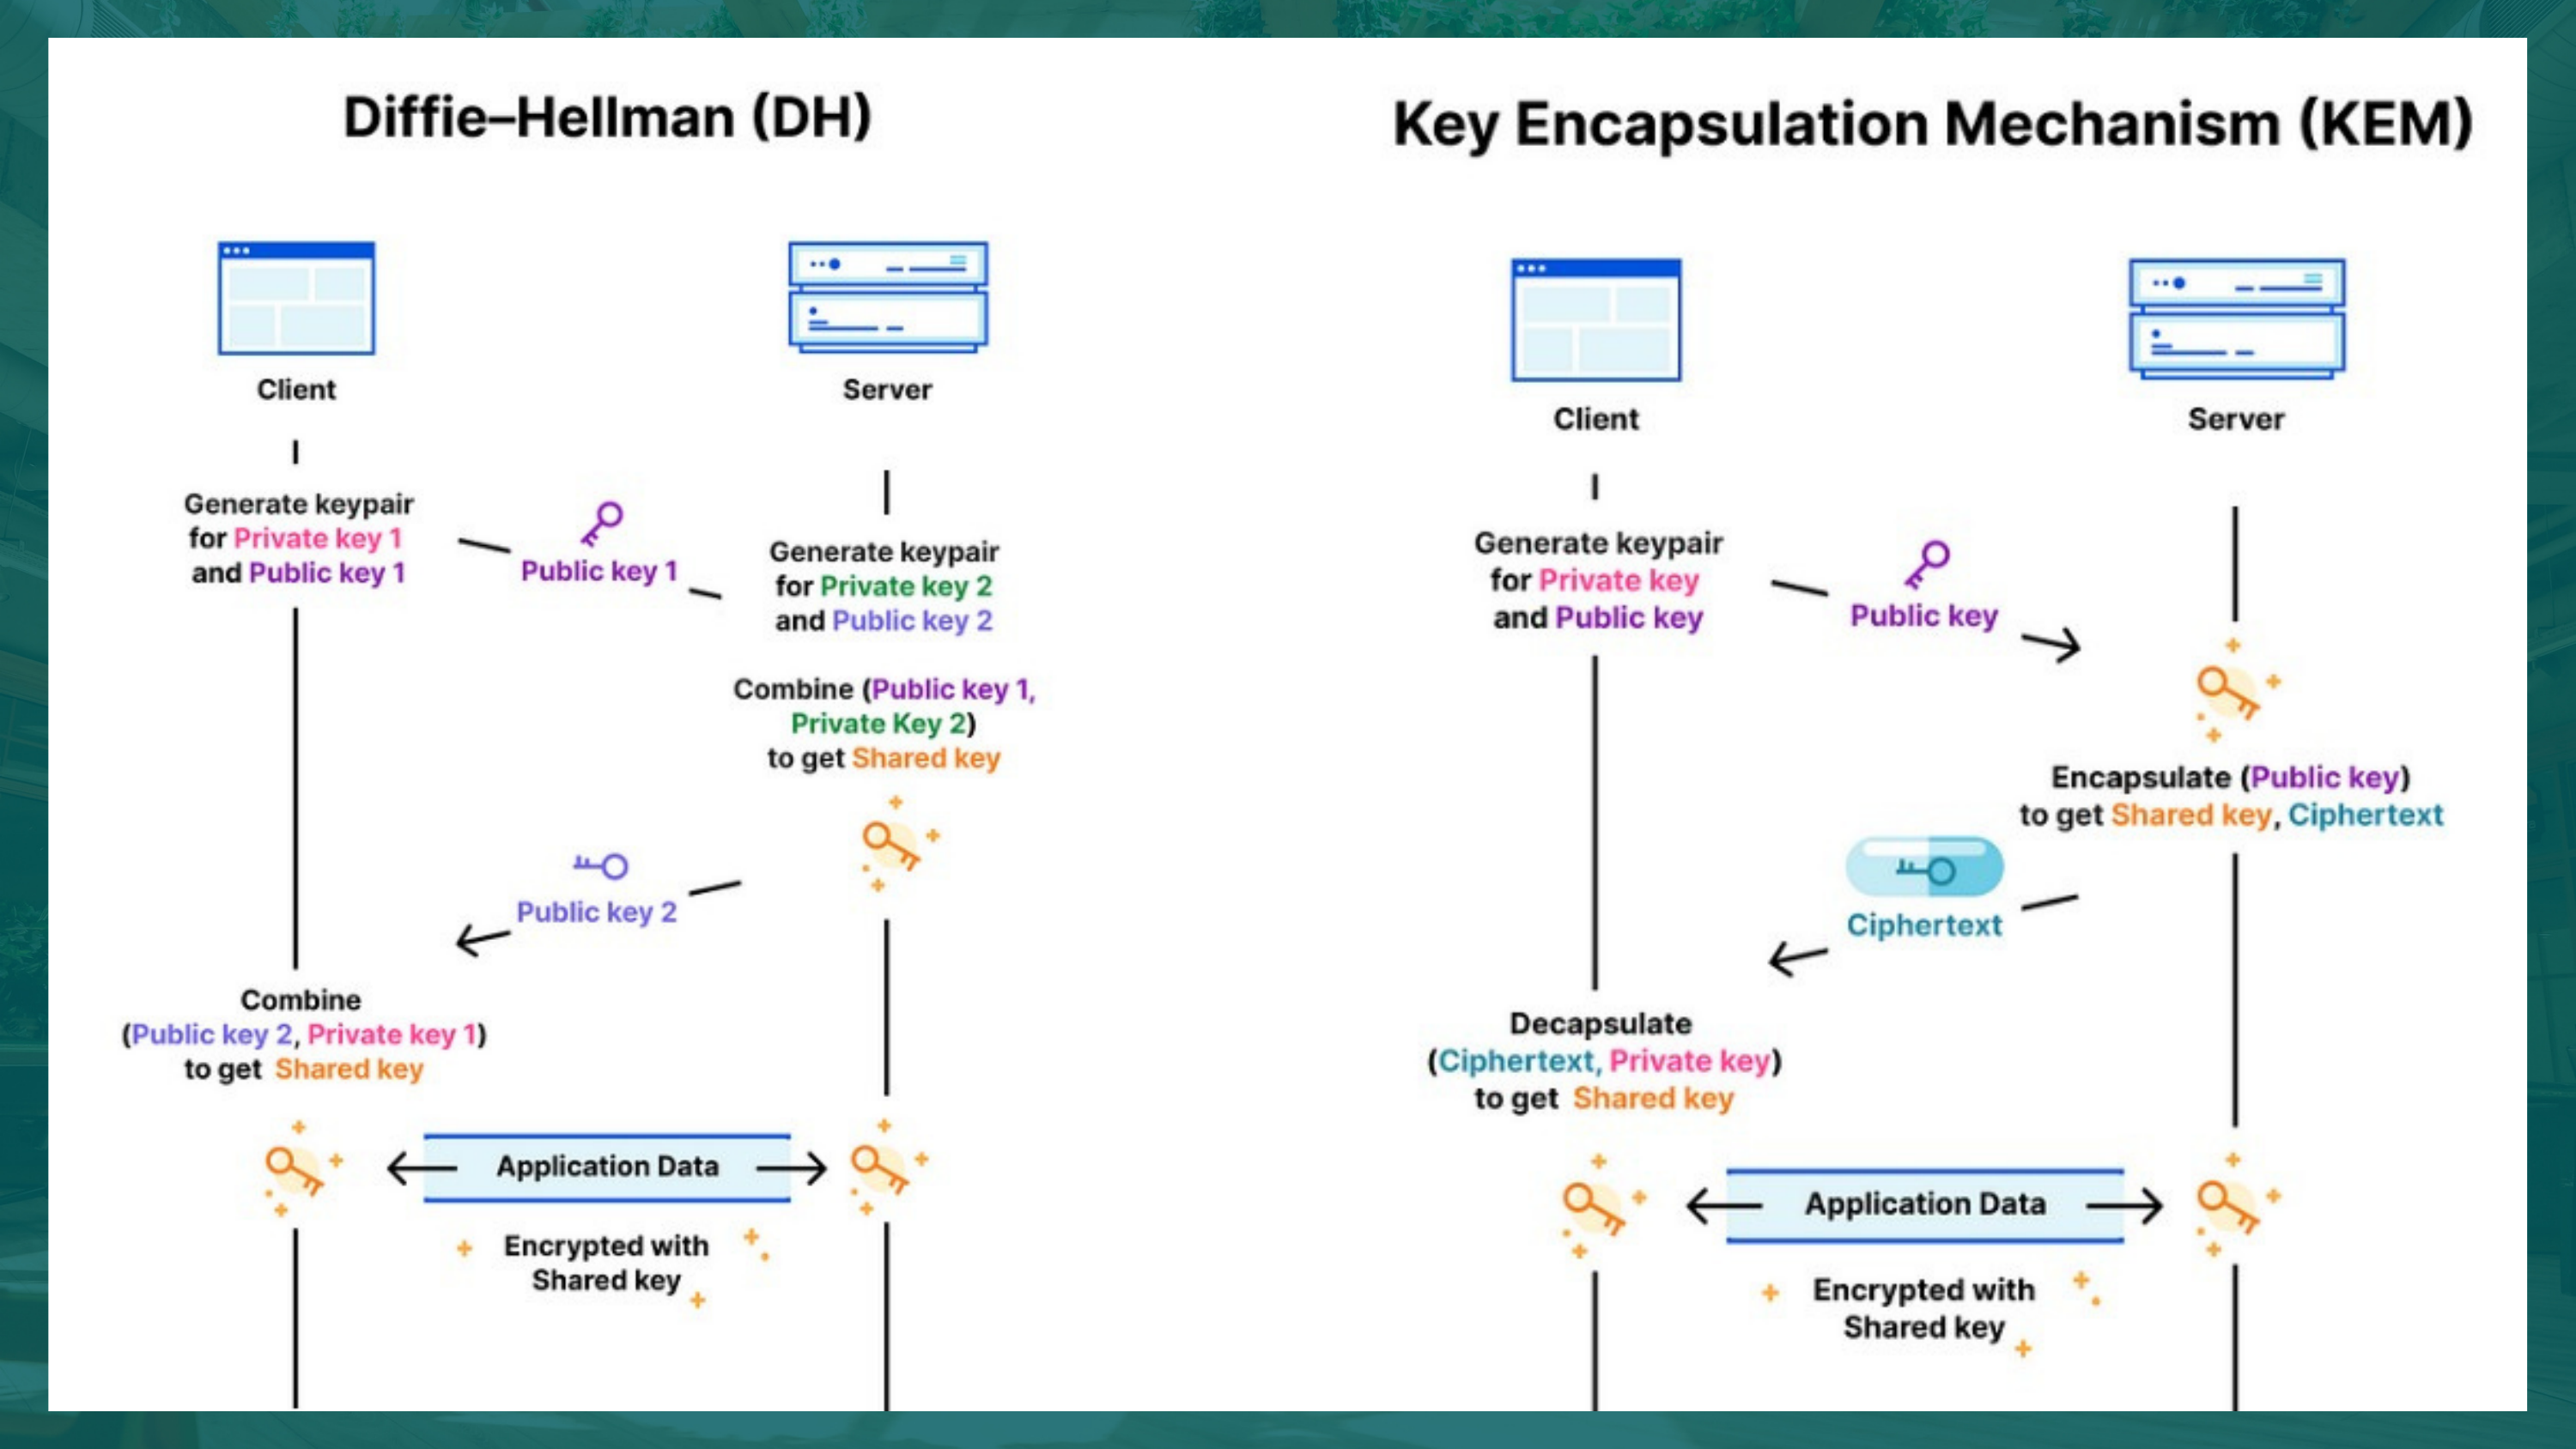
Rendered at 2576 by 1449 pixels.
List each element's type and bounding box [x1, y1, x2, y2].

text_box [48, 38, 1235, 1411]
text_box [95, 104, 2481, 1344]
text_box [1235, 38, 2528, 1411]
text_box [0, 0, 2576, 1449]
